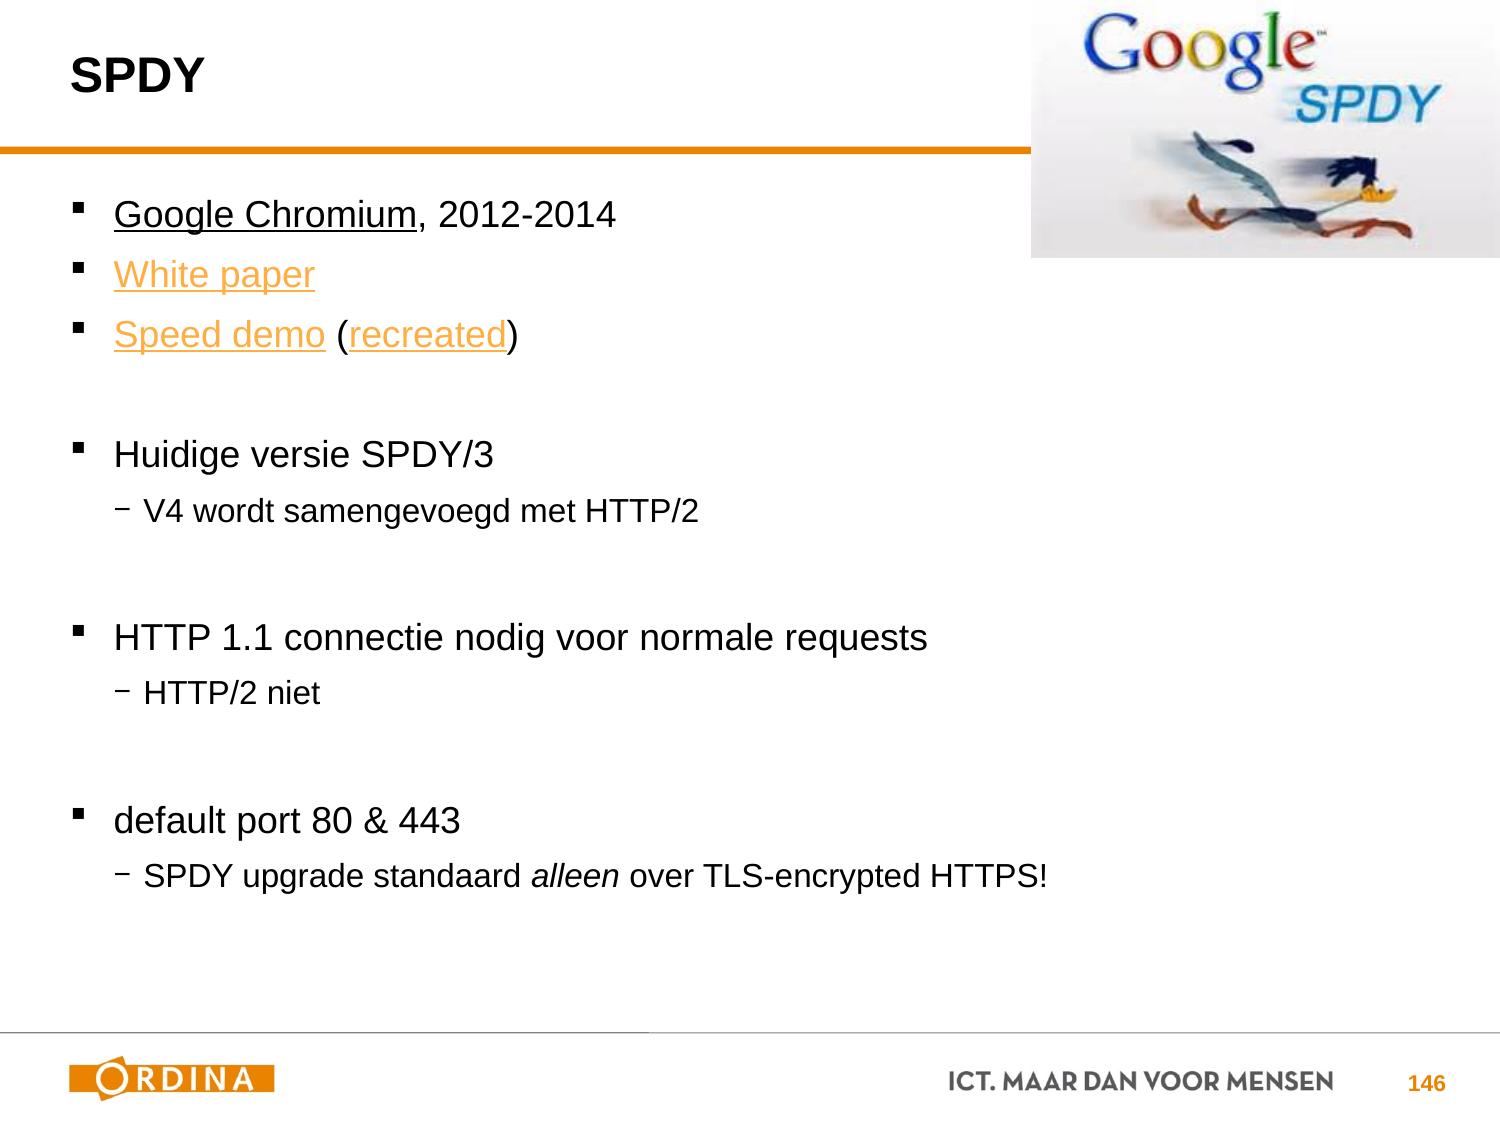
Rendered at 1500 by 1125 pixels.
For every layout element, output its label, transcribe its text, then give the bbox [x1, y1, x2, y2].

picture [64, 1051, 279, 1105]
picture [1030, 0, 1500, 258]
picture [941, 1061, 1340, 1100]
list Google Chromium, 2012-2014 White paper Speed demo (recreated) Huidige versie SPDY/3 V4 wordt samengevoegd met HTTP/2 HTTP 1.1 connectie nodig voor normale requests HTTP/2 niet default port 80 & 443 SPDY upgrade standaard alleen over TLS-encrypted HTTPS! [54, 182, 1462, 1003]
slide_number 146 [1354, 1060, 1462, 1112]
title SPDY [54, 0, 1028, 147]
